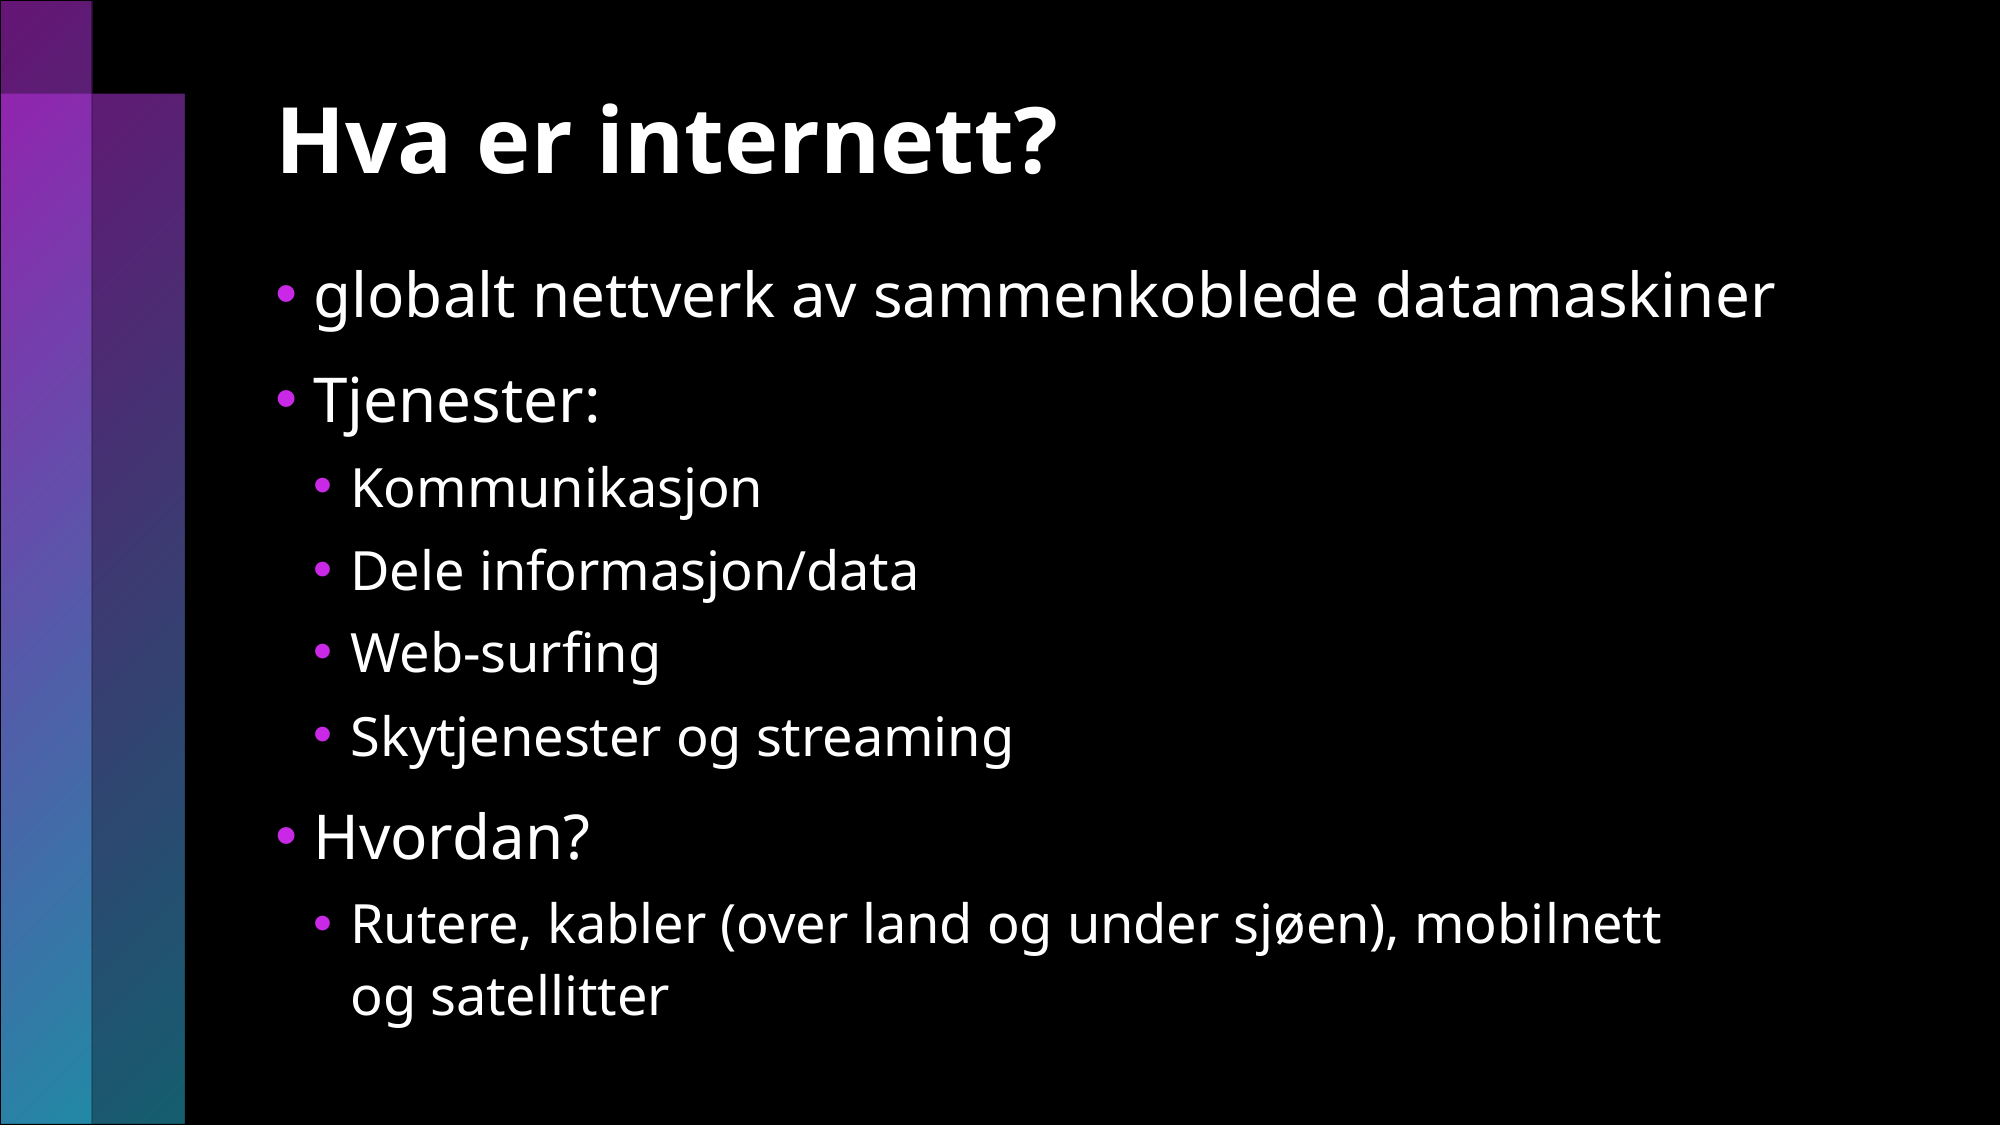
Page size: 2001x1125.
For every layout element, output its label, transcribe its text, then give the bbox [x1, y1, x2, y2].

list globalt nettverk av sammenkoblede datamaskiner Tjenester: Kommunikasjon Dele informasjon/data Web-surfing Skytjenester og streaming Hvordan? Rutere, kabler (over land og under sjøen), mobilnett og satellitter [260, 240, 1817, 1051]
title Hva er internett? [260, 74, 1817, 240]
